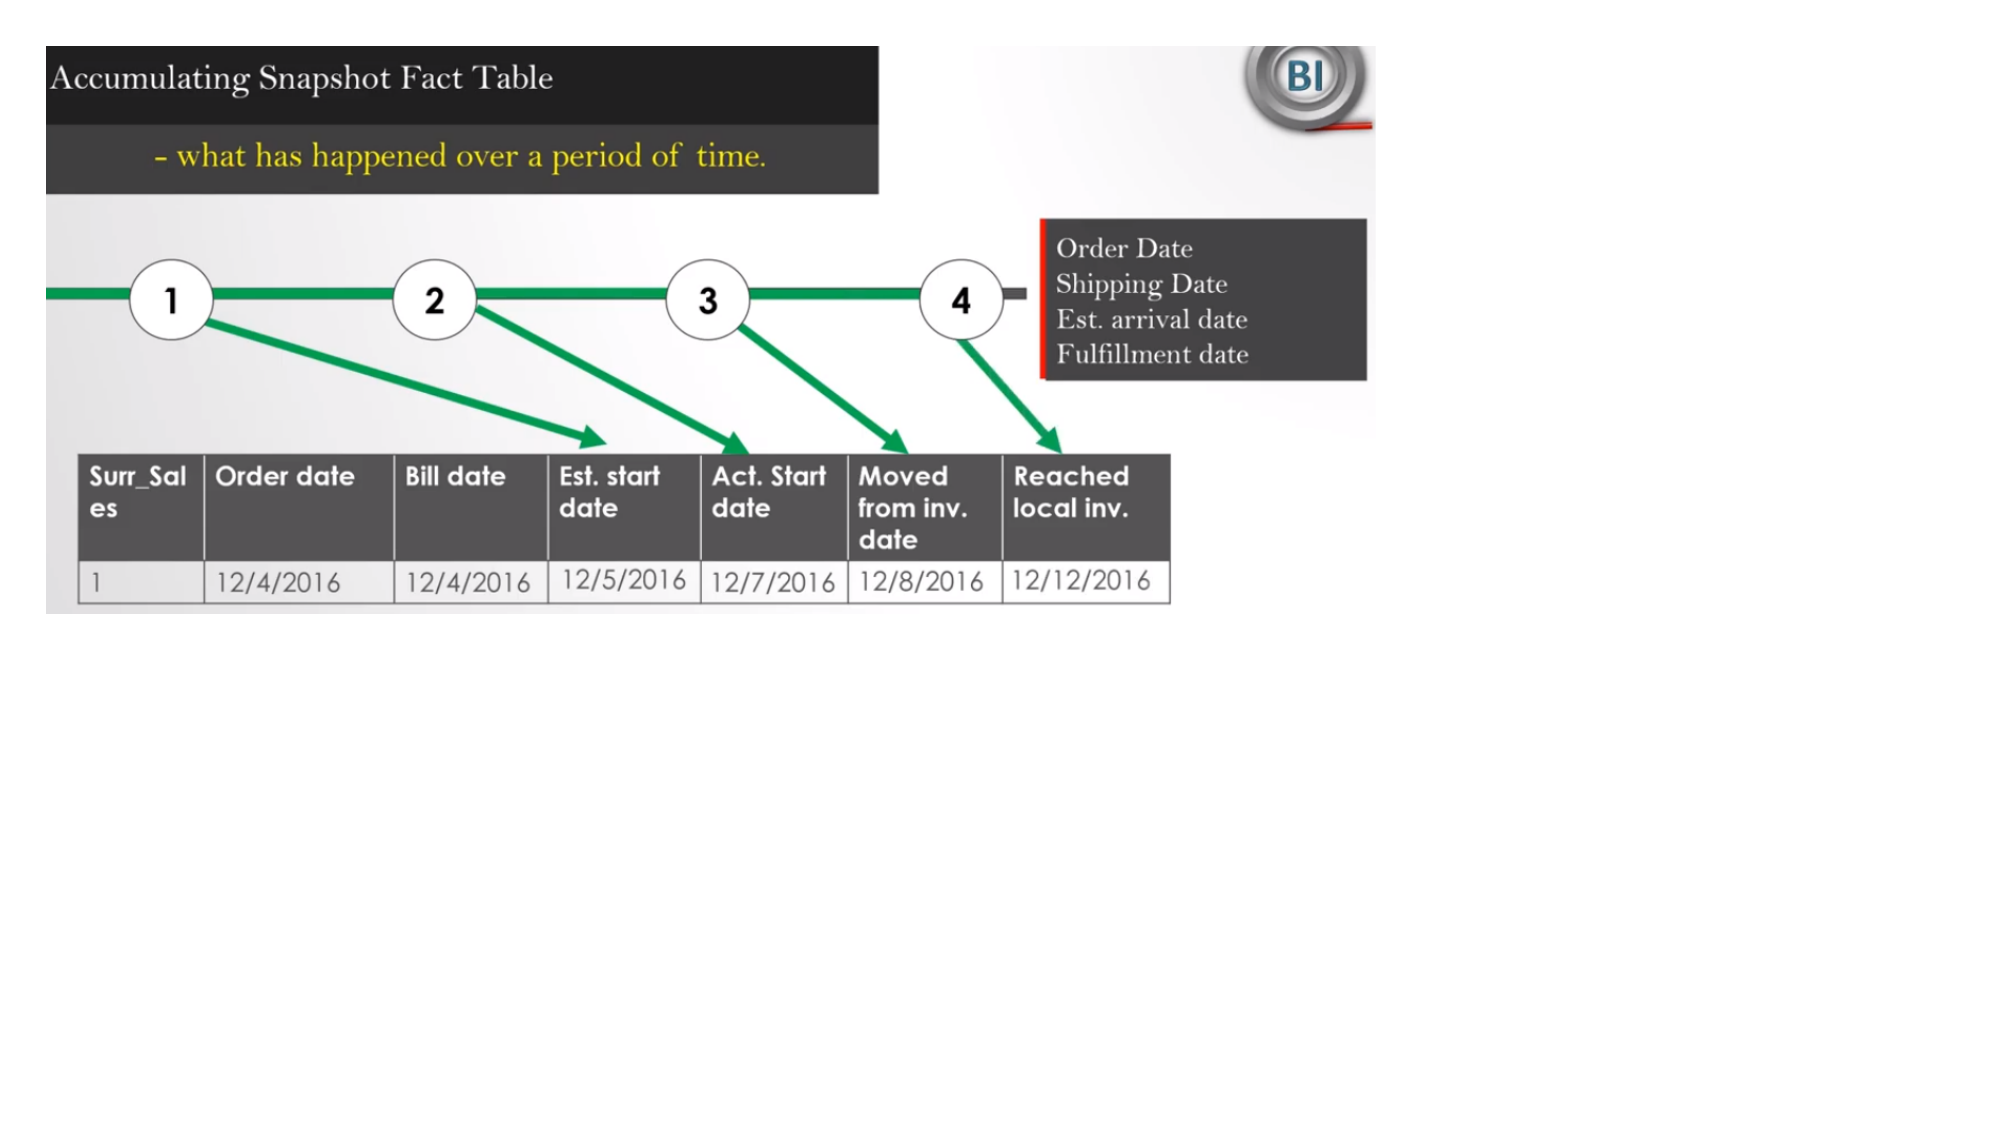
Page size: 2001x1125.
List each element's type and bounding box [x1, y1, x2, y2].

picture [46, 45, 1376, 614]
